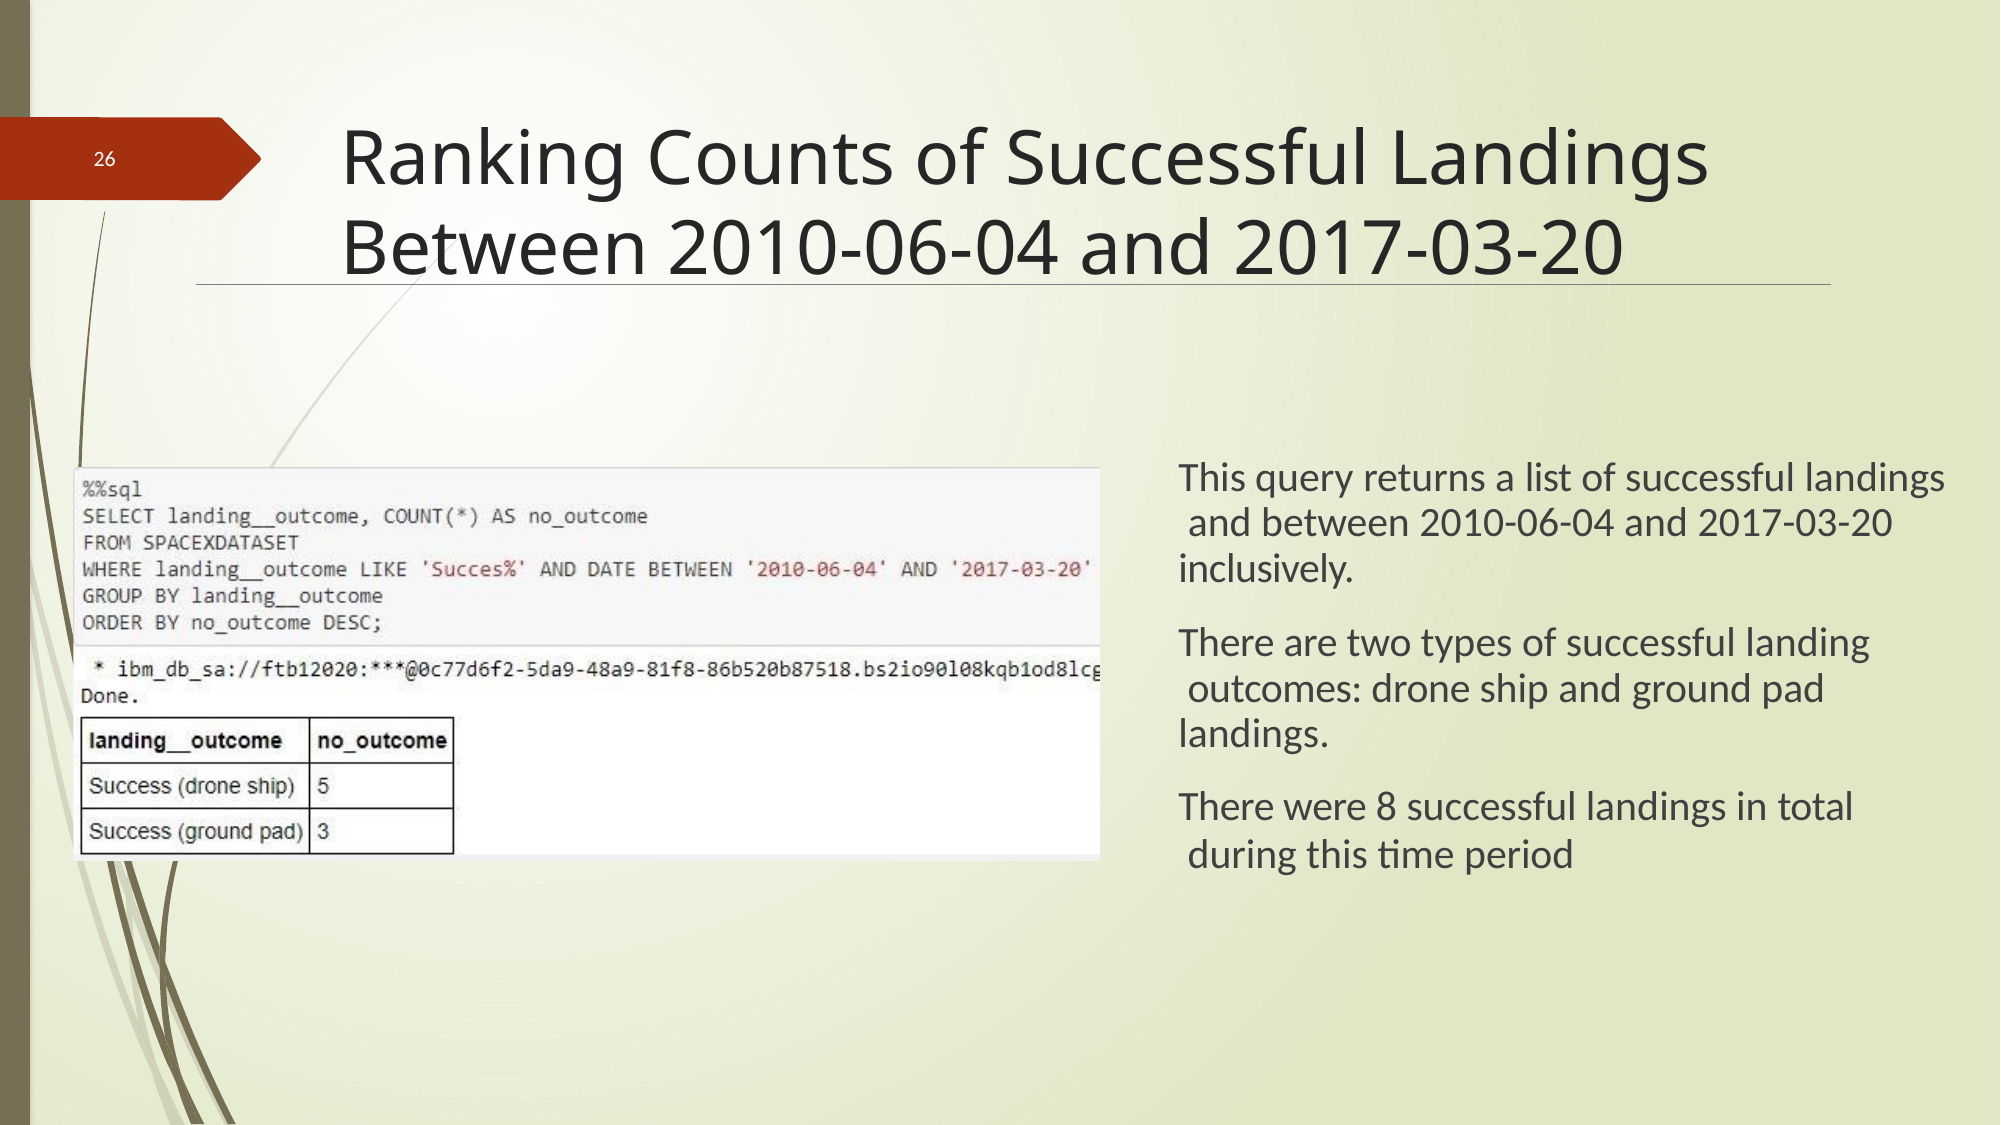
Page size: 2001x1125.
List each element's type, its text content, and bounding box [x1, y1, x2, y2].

slide_number 26 [87, 0, 216, 467]
text_box [73, 467, 1100, 862]
text_box This query returns a list of successful landings and between 2010-06-04 and 2017-03-20 inclusively. There are two types of successful landing outcomes: drone ship and ground pad landings. There were 8 successful landings in total during this time period [1176, 448, 1949, 877]
text_box Ranking Counts of Successful Landings Between 2010-06-04 and 2017-03-20 [325, 102, 1949, 313]
